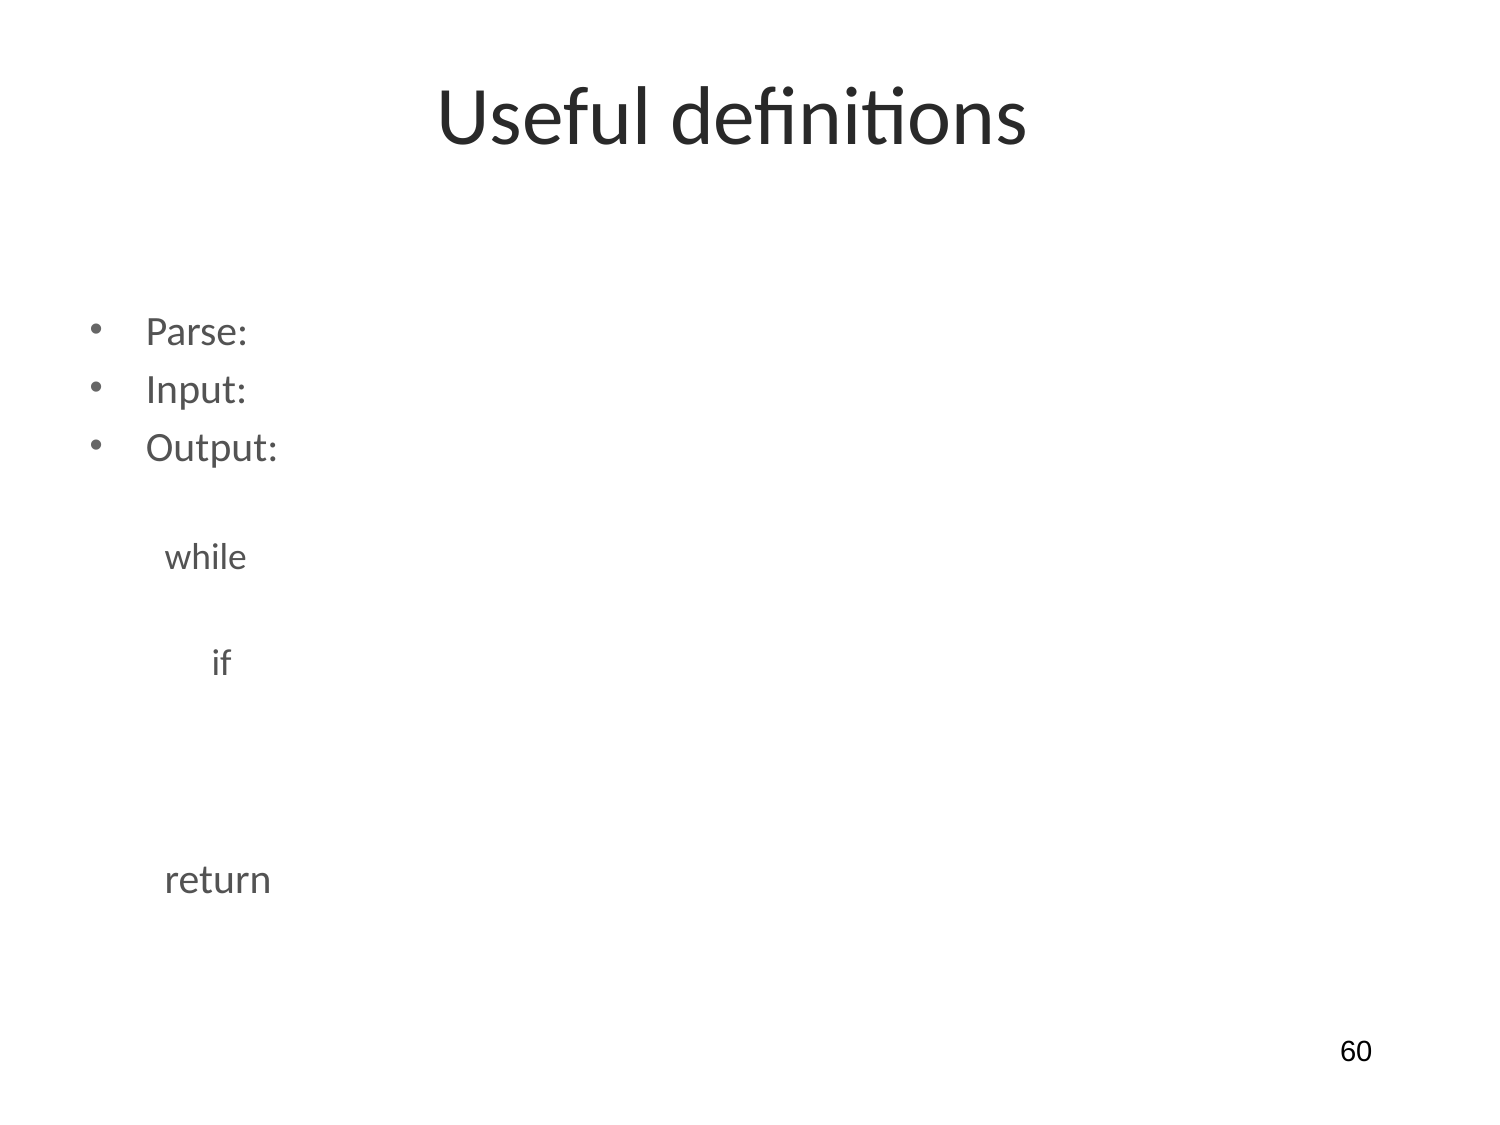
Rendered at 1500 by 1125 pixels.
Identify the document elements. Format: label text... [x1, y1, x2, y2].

text_box Useful definitions [77, 22, 1388, 213]
slide_number 60 [1074, 1024, 1388, 1101]
